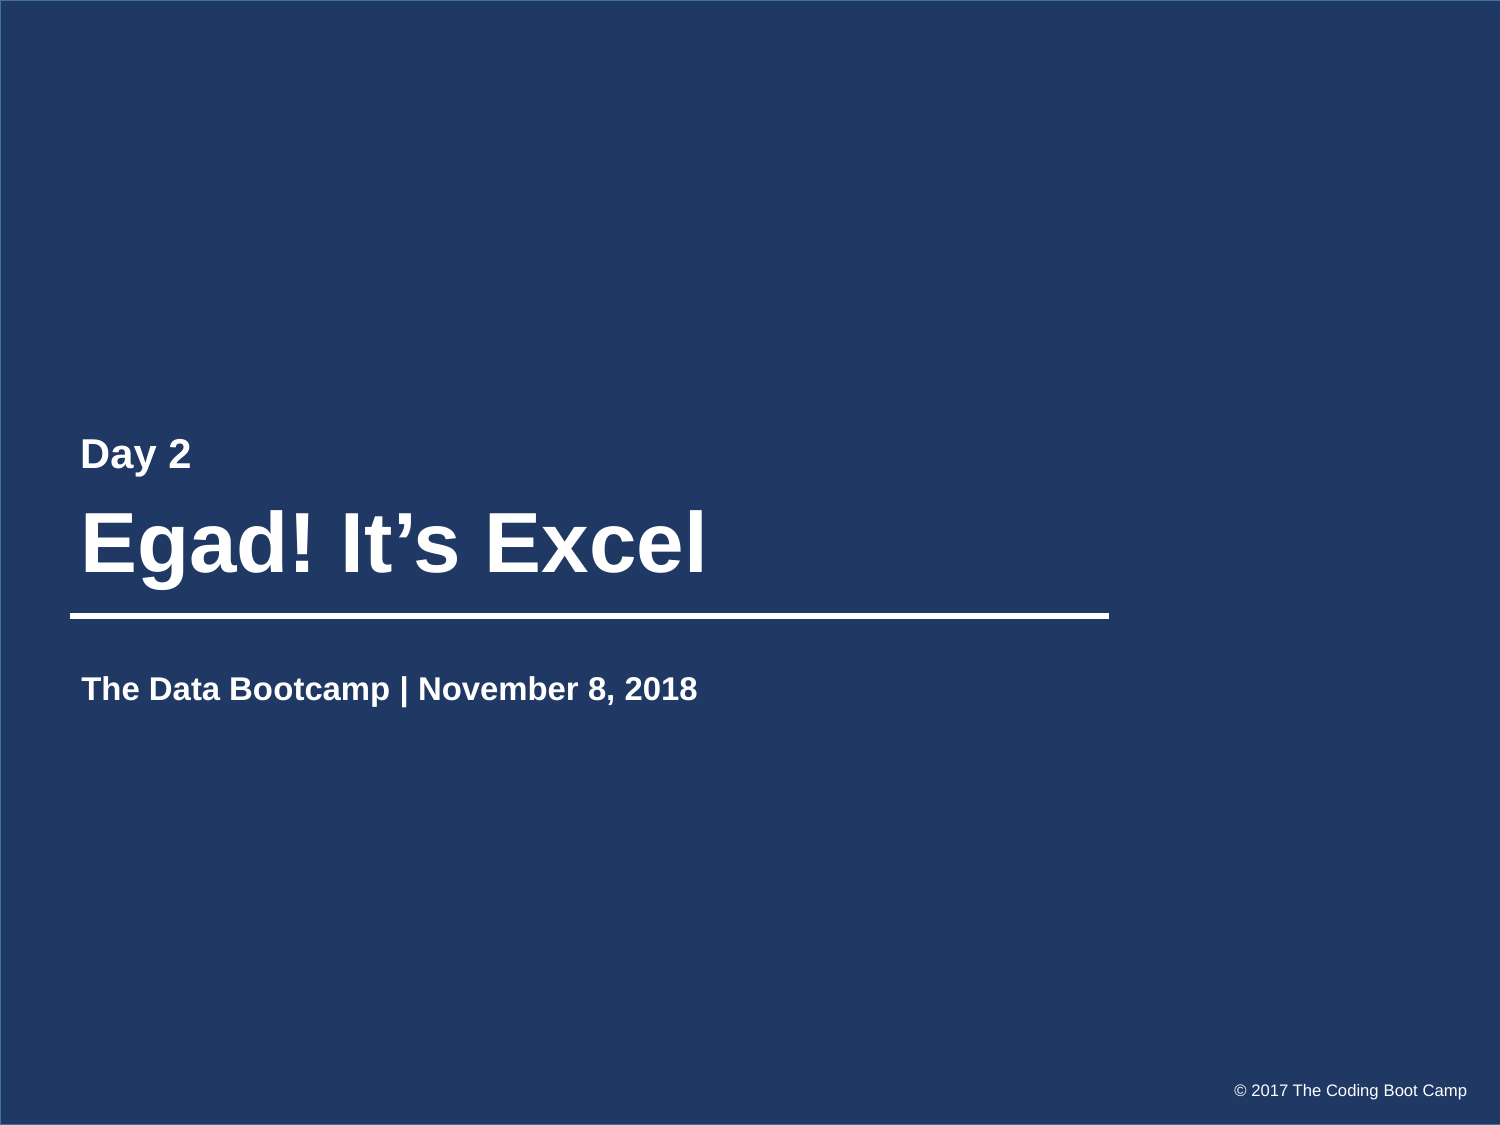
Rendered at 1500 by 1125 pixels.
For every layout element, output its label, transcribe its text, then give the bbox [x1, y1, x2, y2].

list Day 2 [65, 424, 509, 488]
text_box The Data Bootcamp | November 8, 2018 [70, 650, 725, 725]
text_box [503, 661, 876, 725]
title Egad! It’s Excel [65, 473, 1416, 617]
